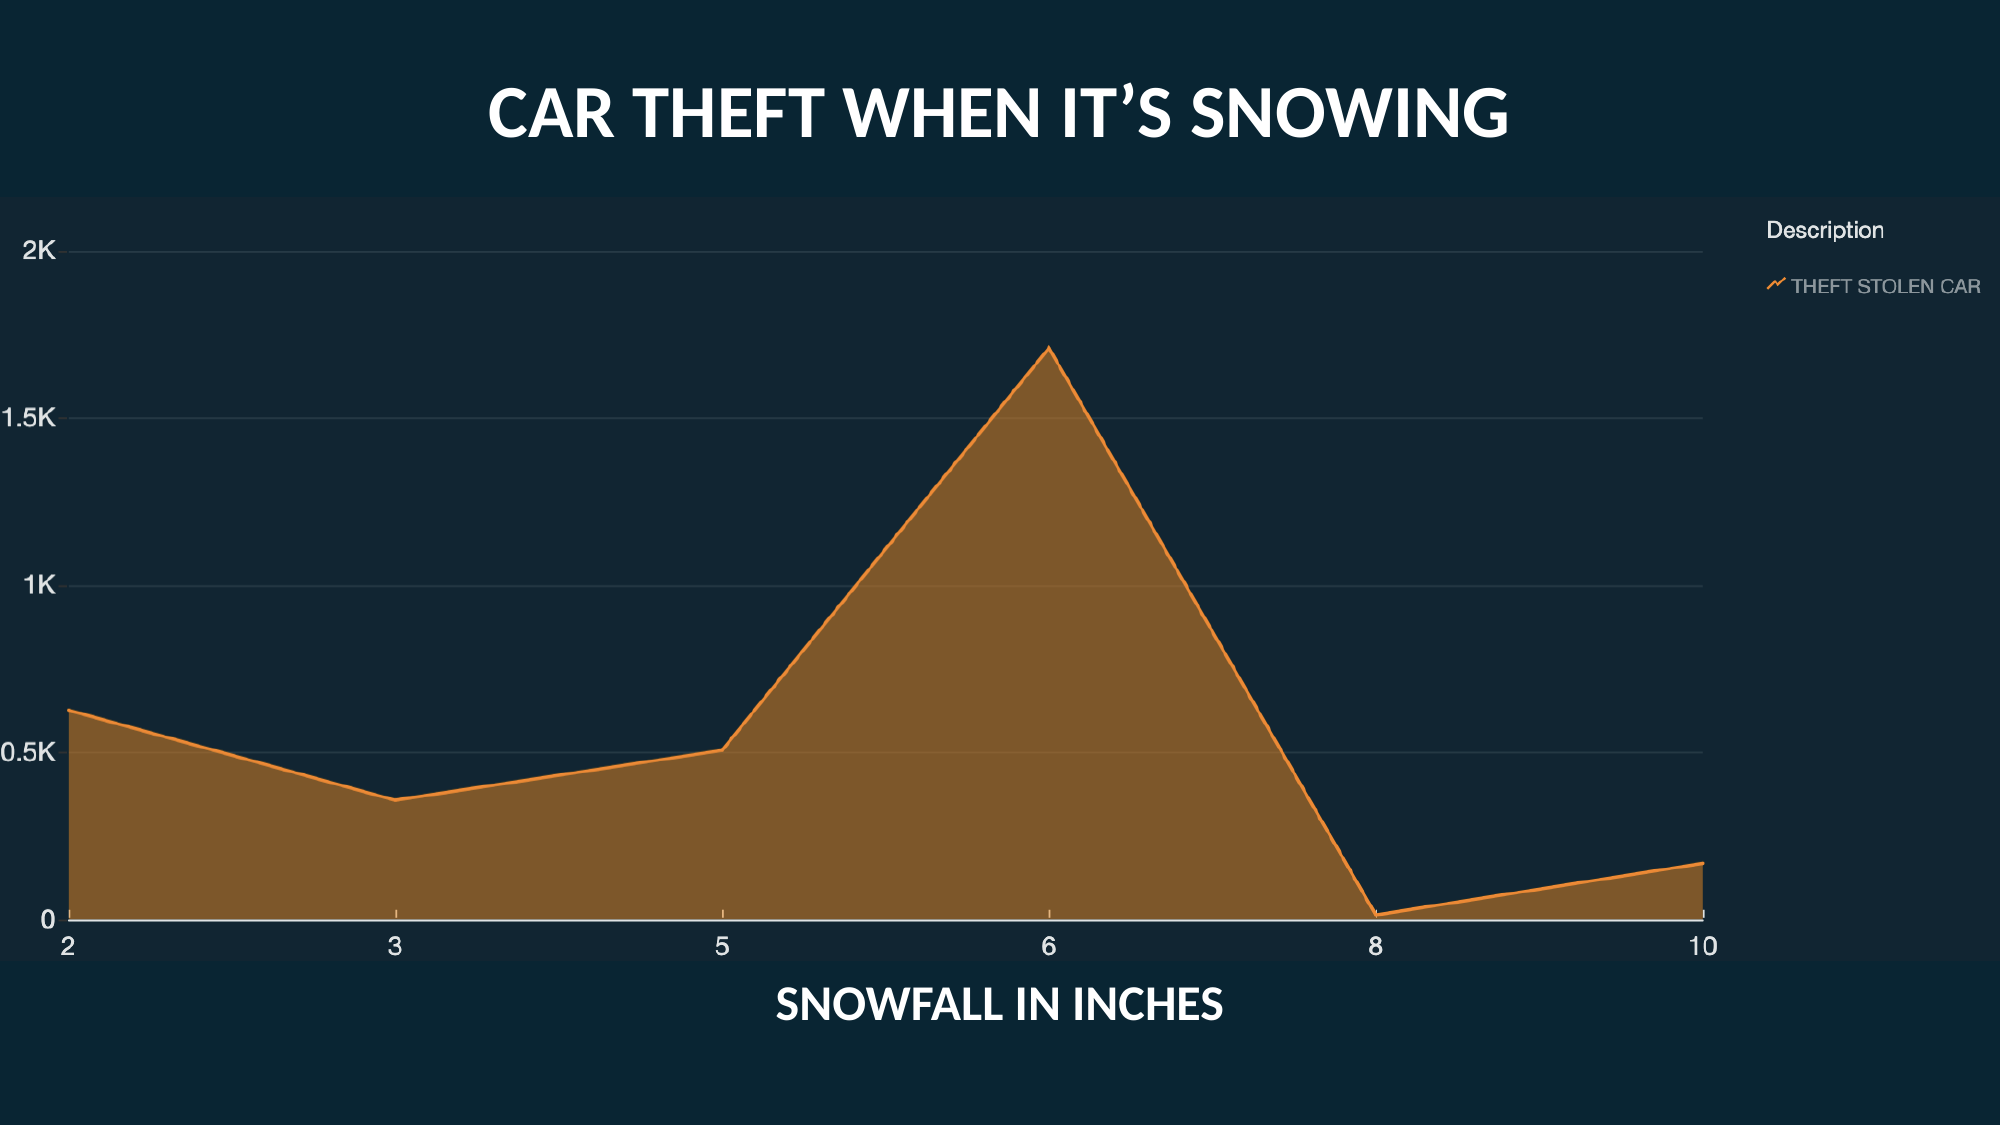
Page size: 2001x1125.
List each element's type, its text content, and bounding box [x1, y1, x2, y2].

text_box SNOWFALL IN INCHES [249, 972, 1750, 1069]
text_box CAR THEFT WHEN IT’S SNOWING [350, 55, 1650, 194]
picture [0, 197, 2000, 961]
